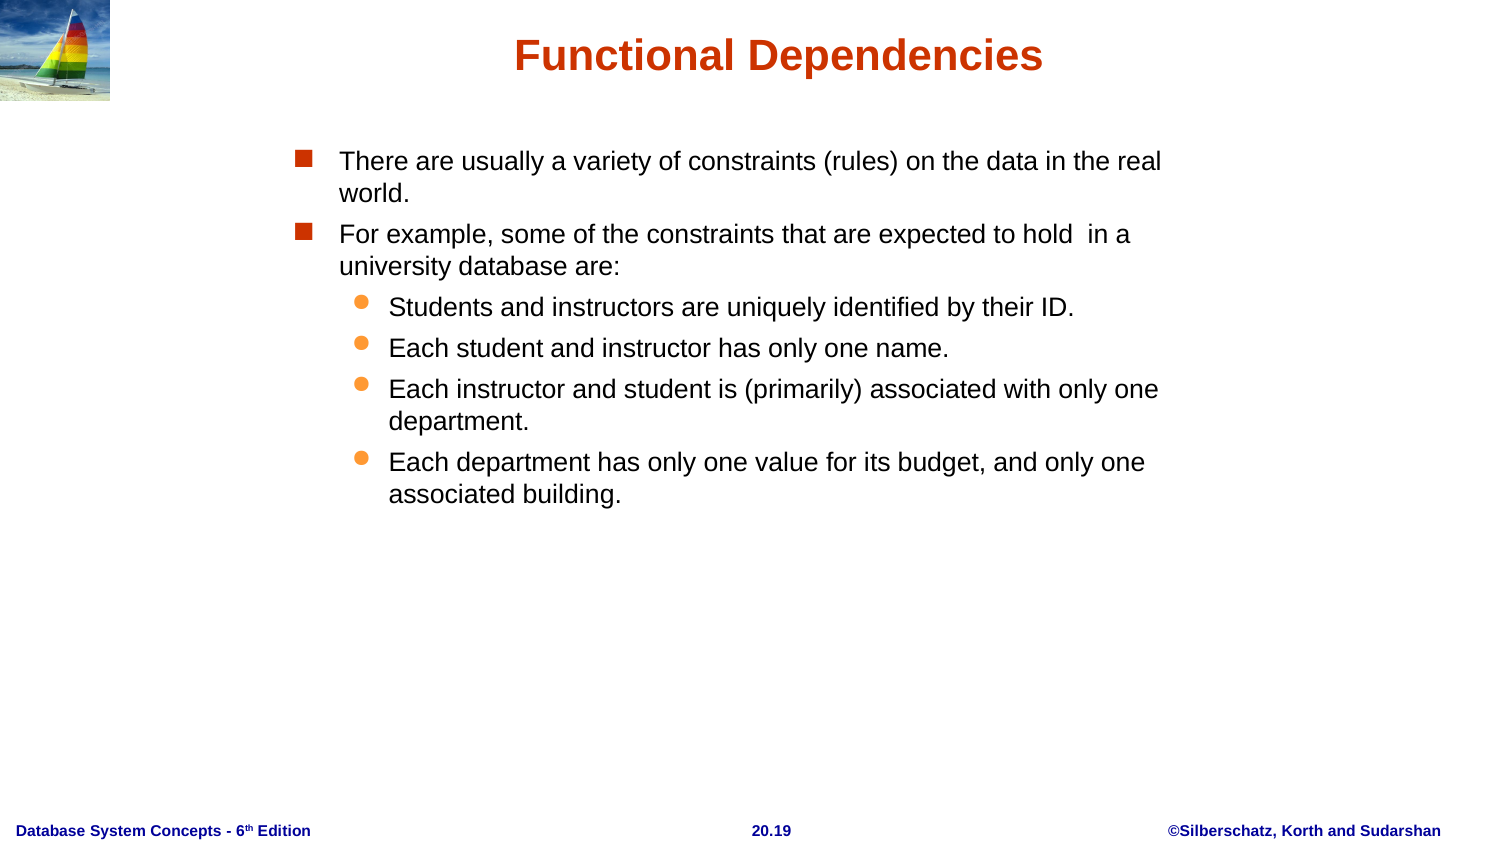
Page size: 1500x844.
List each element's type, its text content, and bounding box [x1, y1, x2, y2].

list There are usually a variety of constraints (rules) on the data in the real world. For example, some of the constraints that are expected to hold in a university database are: Students and instructors are uniquely identified by their ID. Each student and instructor has only one name. Each instructor and student is (primarily) associated with only one department. Each department has only one value for its budget, and only one associated building. [282, 136, 1200, 611]
title Functional Dependencies [281, 11, 1277, 88]
picture [0, 0, 110, 101]
